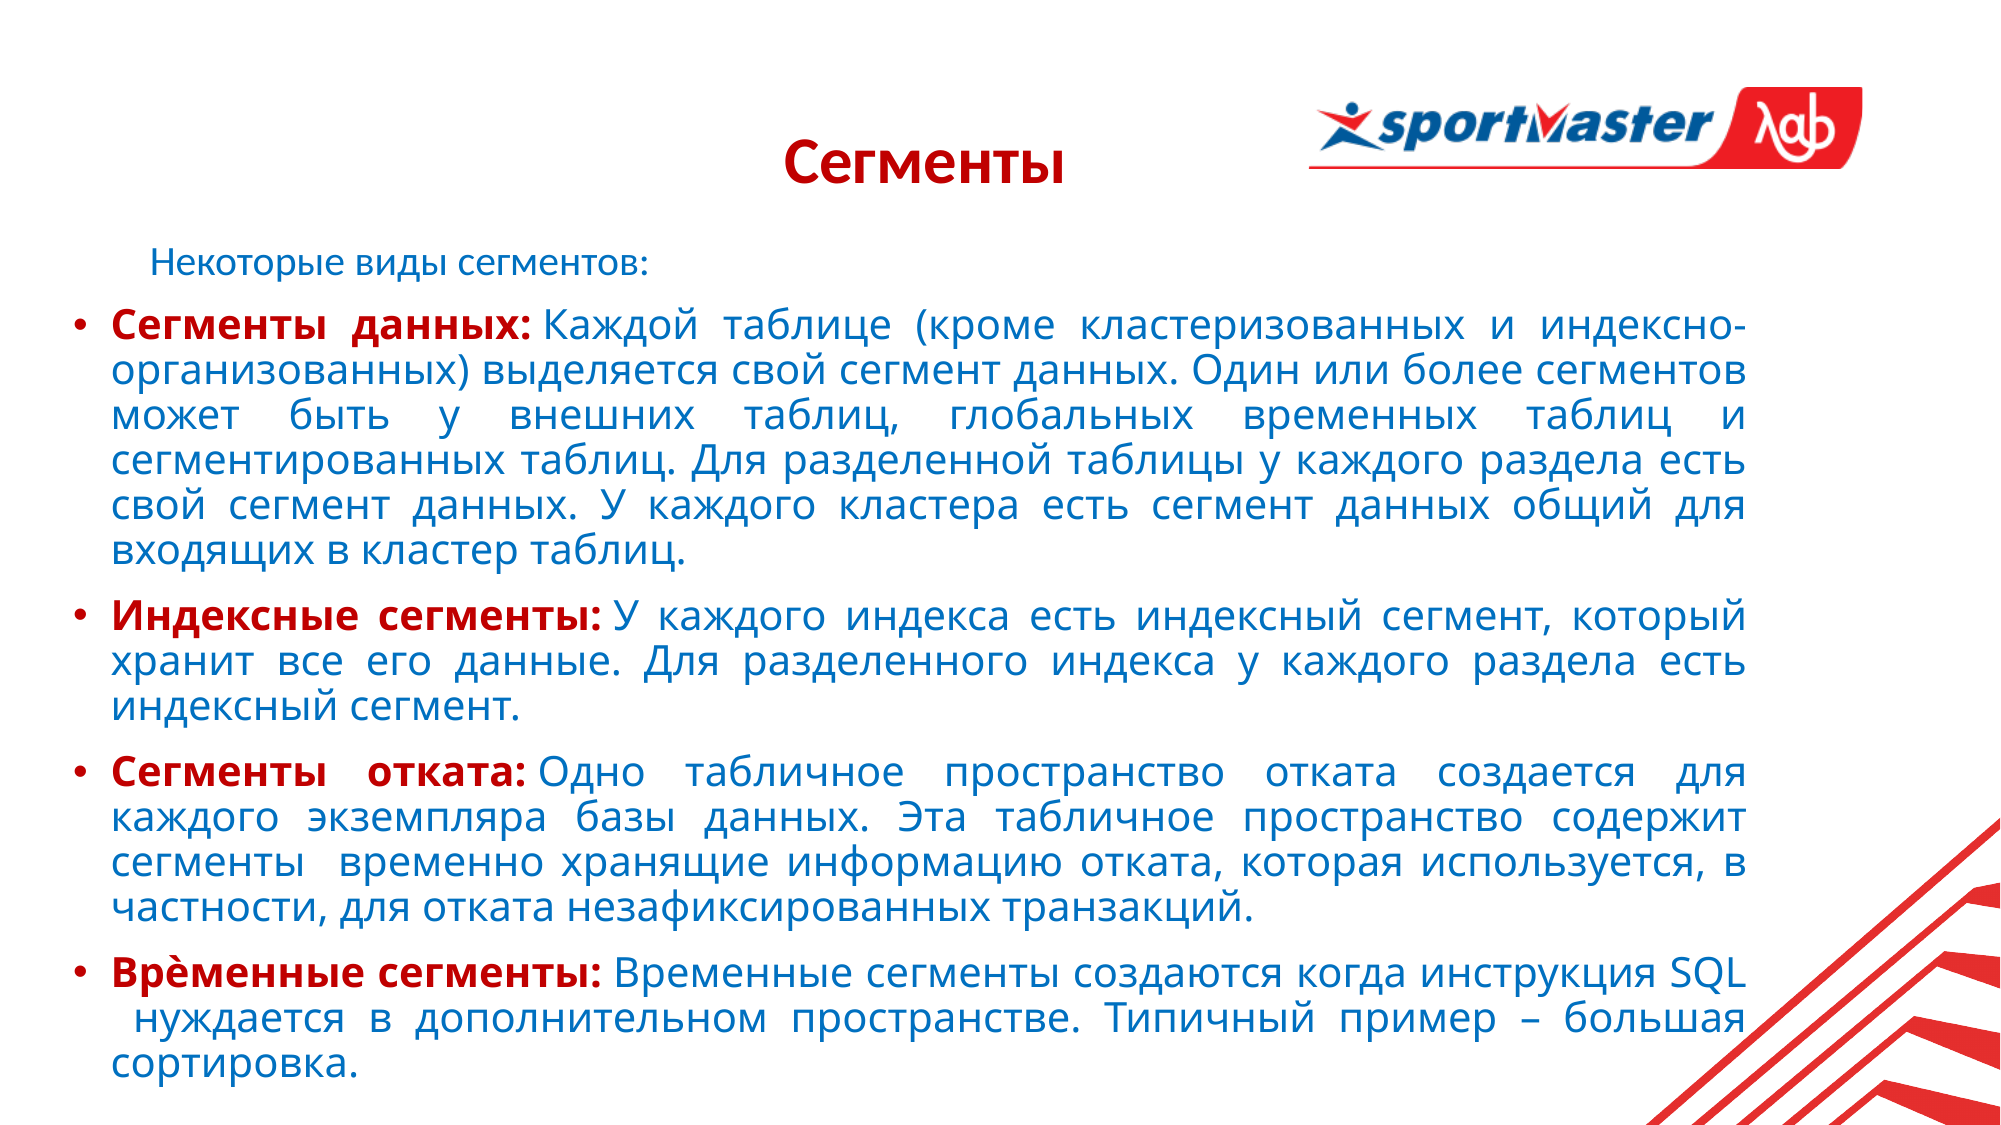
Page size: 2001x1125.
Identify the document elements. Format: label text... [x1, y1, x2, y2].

text_box Сегменты [425, 109, 1426, 205]
picture [1609, 808, 2001, 1125]
text_box Некоторые виды сегментов: Сегменты данных: Каждой таблице (кроме кластеризованных и индексно-организованных) выделяется свой сегмент данных. Один или более сегментов может быть у внешних таблиц, глобальных временных таблиц и сегментированных таблиц. Для разделенной таблицы у каждого раздела есть свой сегмент данных. У каждого кластера есть сегмент данных общий для входящих в кластер таблиц. Индексные сегменты: У каждого индекса есть индексный сегмент, который хранит все его данные. Для разделенного индекса у каждого раздела есть индексный сегмент. Сегменты отката: Одно табличное пространство отката создается для каждого экземпляра базы данных. Эта табличное пространство содержит сегменты временно хранящие информацию отката, которая используется, в частности, для отката незафиксированных транзакций. Врѐменные сегменты: Временные сегменты создаются когда инструкция SQL нуждается в дополнительном пространстве. Типичный пример – большая сортировка. [58, 235, 1762, 1103]
